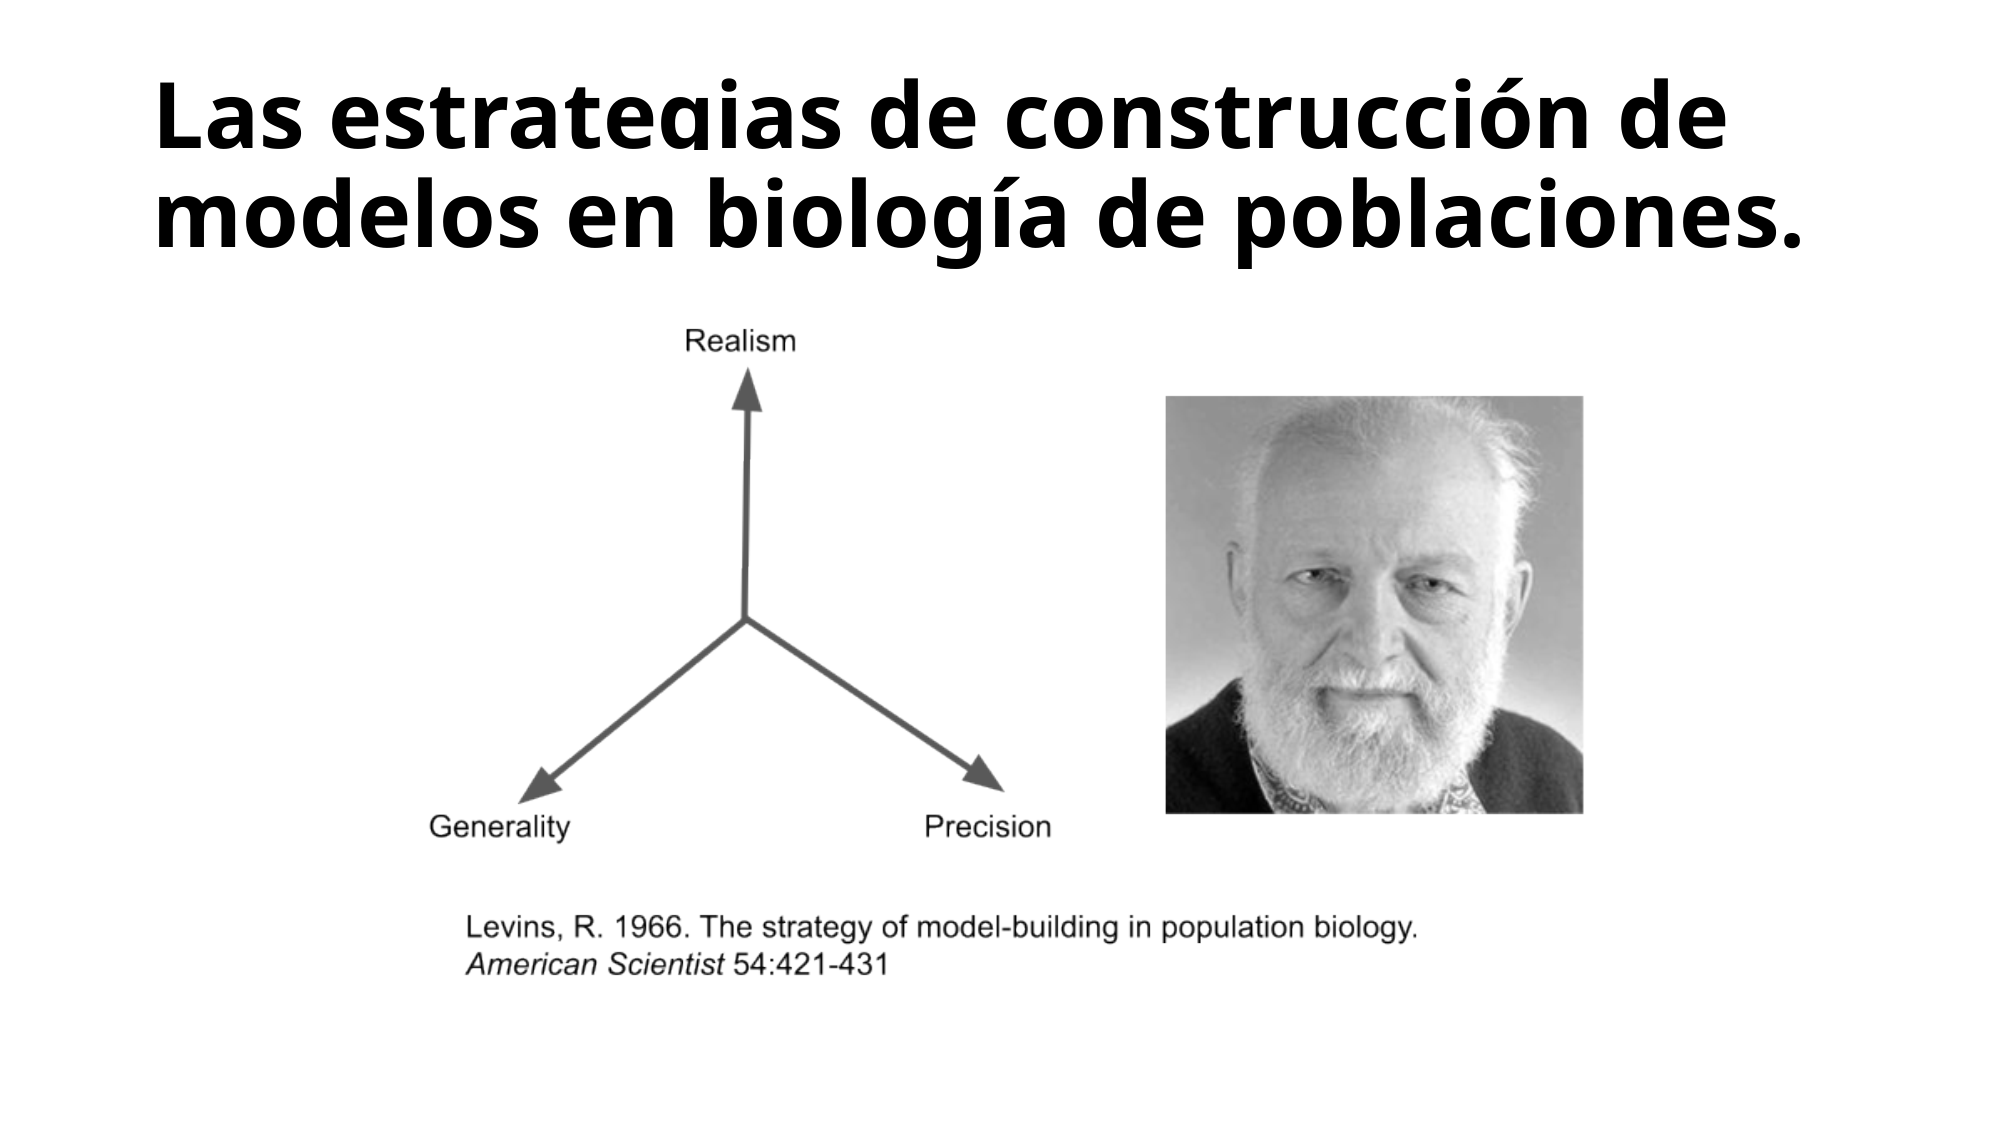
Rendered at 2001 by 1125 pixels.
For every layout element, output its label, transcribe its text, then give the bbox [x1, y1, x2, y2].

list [369, 298, 1631, 1014]
title Las estrategias de construcción de modelos en biología de poblaciones. [137, 59, 1863, 278]
